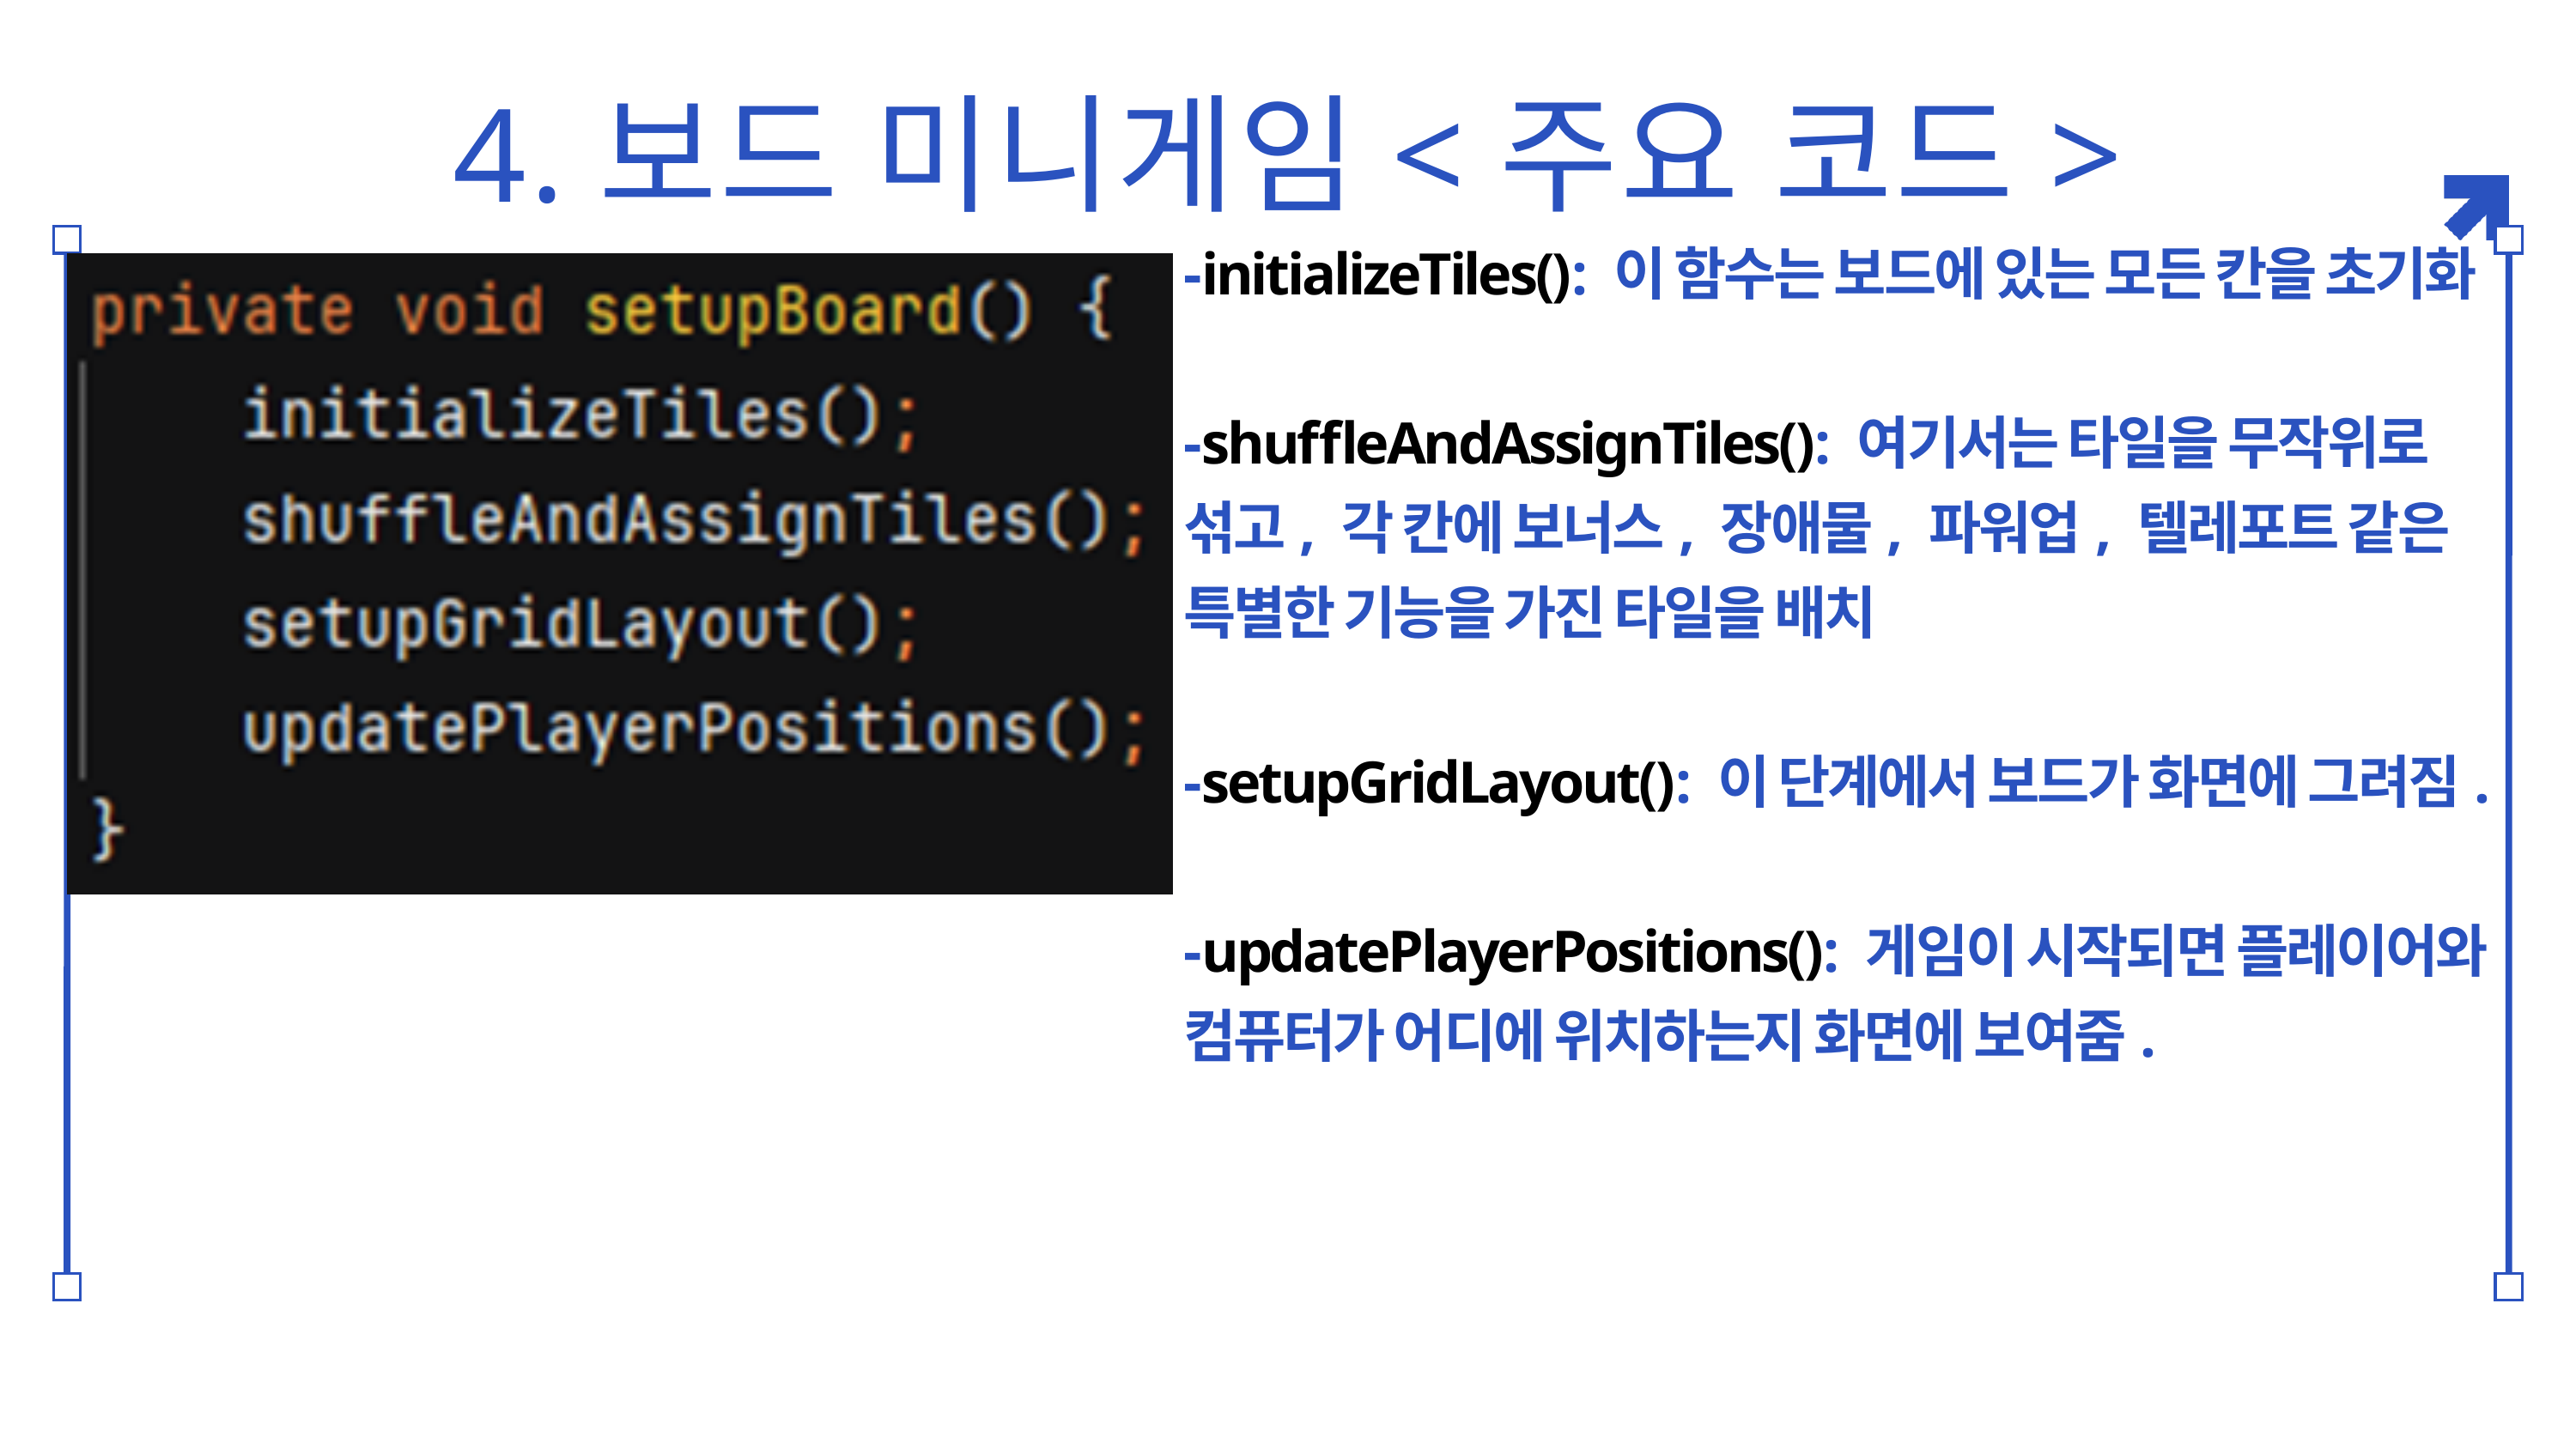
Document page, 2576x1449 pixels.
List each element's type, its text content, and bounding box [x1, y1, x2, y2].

text_box -initializeTiles(): 이 함수는 보드에 있는 모든 칸을 초기화 -shuffleAndAssignTiles(): 여기서는 타일을 무작위로 섞고, 각 칸에 보너스, 장애물, 파워업, 텔레포트 같은 특별한 기능을 가진 타일을 배치 -setupGridLayout(): 이 단계에서 보드가 화면에 그려짐. -updatePlayerPositions(): 게임이 시작되면 플레이어와 컴퓨터가 어디에 위치하는지 화면에 보여줌. [1183, 221, 2495, 1122]
text_box 4.보드 미니게임<주요 코드> [67, 128, 2509, 228]
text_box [53, 1273, 82, 1301]
text_box [67, 253, 1173, 894]
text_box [53, 226, 82, 254]
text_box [2494, 1273, 2523, 1301]
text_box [2494, 226, 2523, 254]
